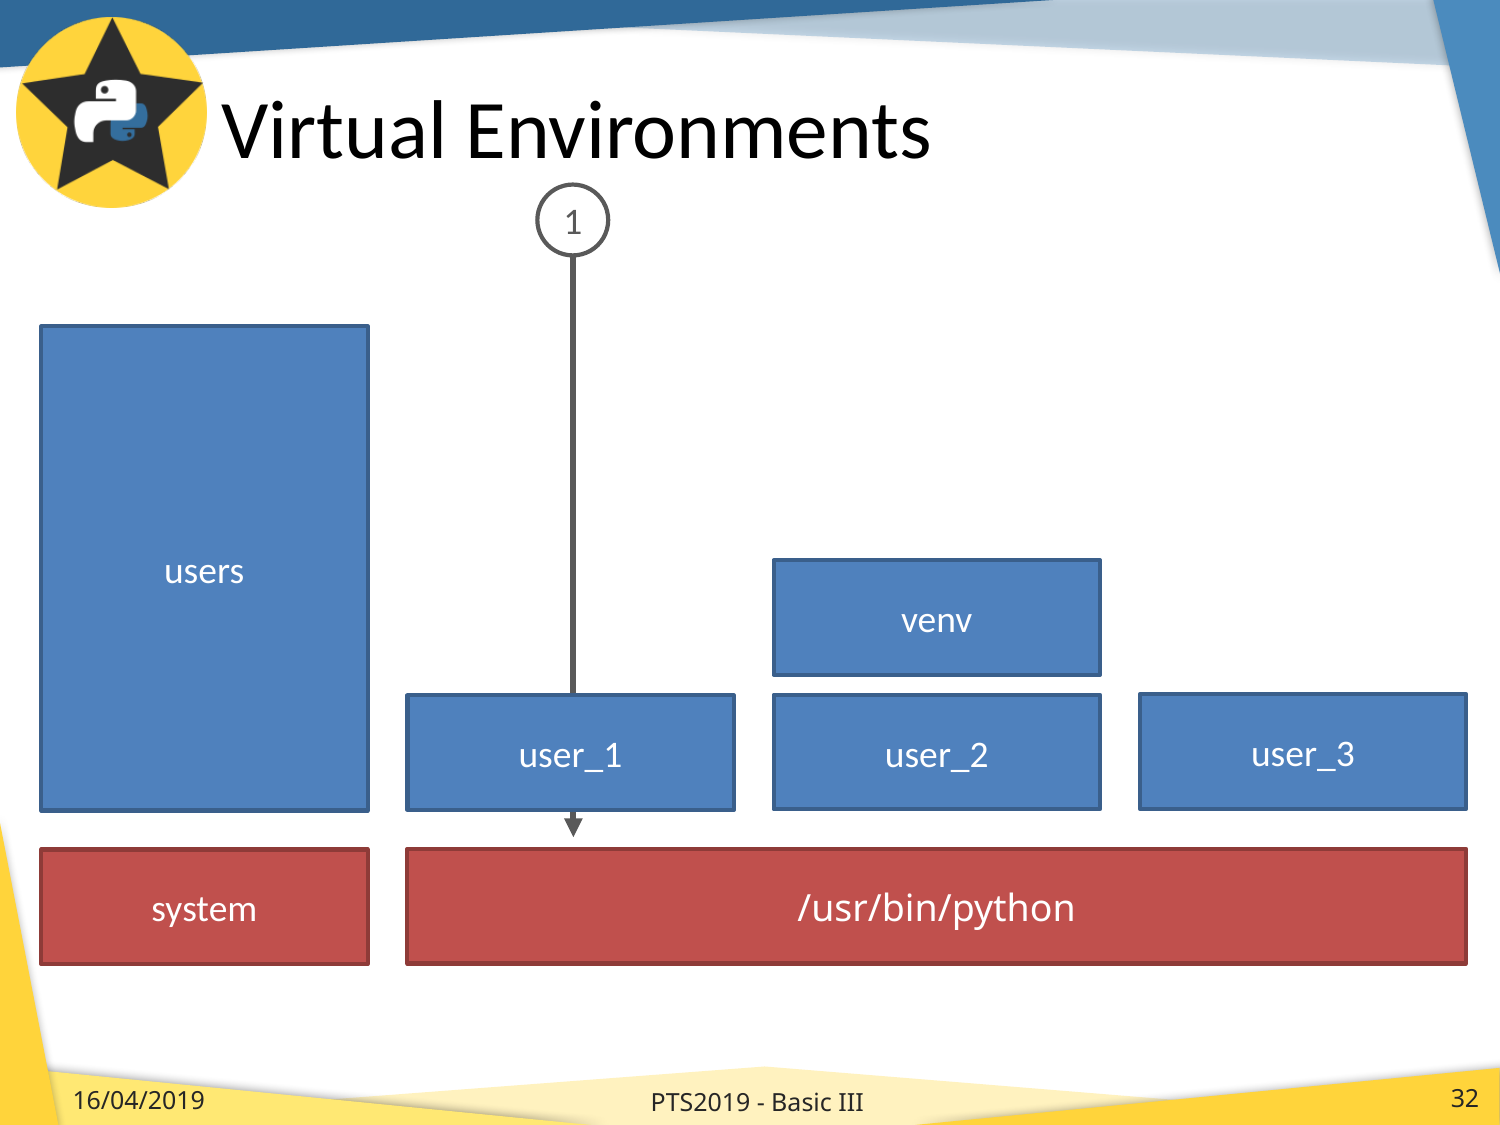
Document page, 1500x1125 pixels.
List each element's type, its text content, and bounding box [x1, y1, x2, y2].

text_box system [39, 847, 370, 966]
text_box user_2 [772, 693, 1102, 811]
text_box user_3 [1138, 692, 1468, 811]
text_box venv [772, 558, 1102, 677]
slide_number 32 [1144, 1082, 1495, 1118]
picture [16, 17, 207, 208]
text_box users [39, 324, 370, 813]
text_box /usr/bin/python [405, 847, 1468, 966]
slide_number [57, 1082, 408, 1118]
footer PTS2019 - Basic III [520, 1071, 995, 1125]
text_box user_1 [405, 693, 568, 812]
text_box user_1 [577, 693, 736, 812]
text_box 1 [535, 182, 611, 258]
title Virtual Environments [206, 66, 1425, 185]
